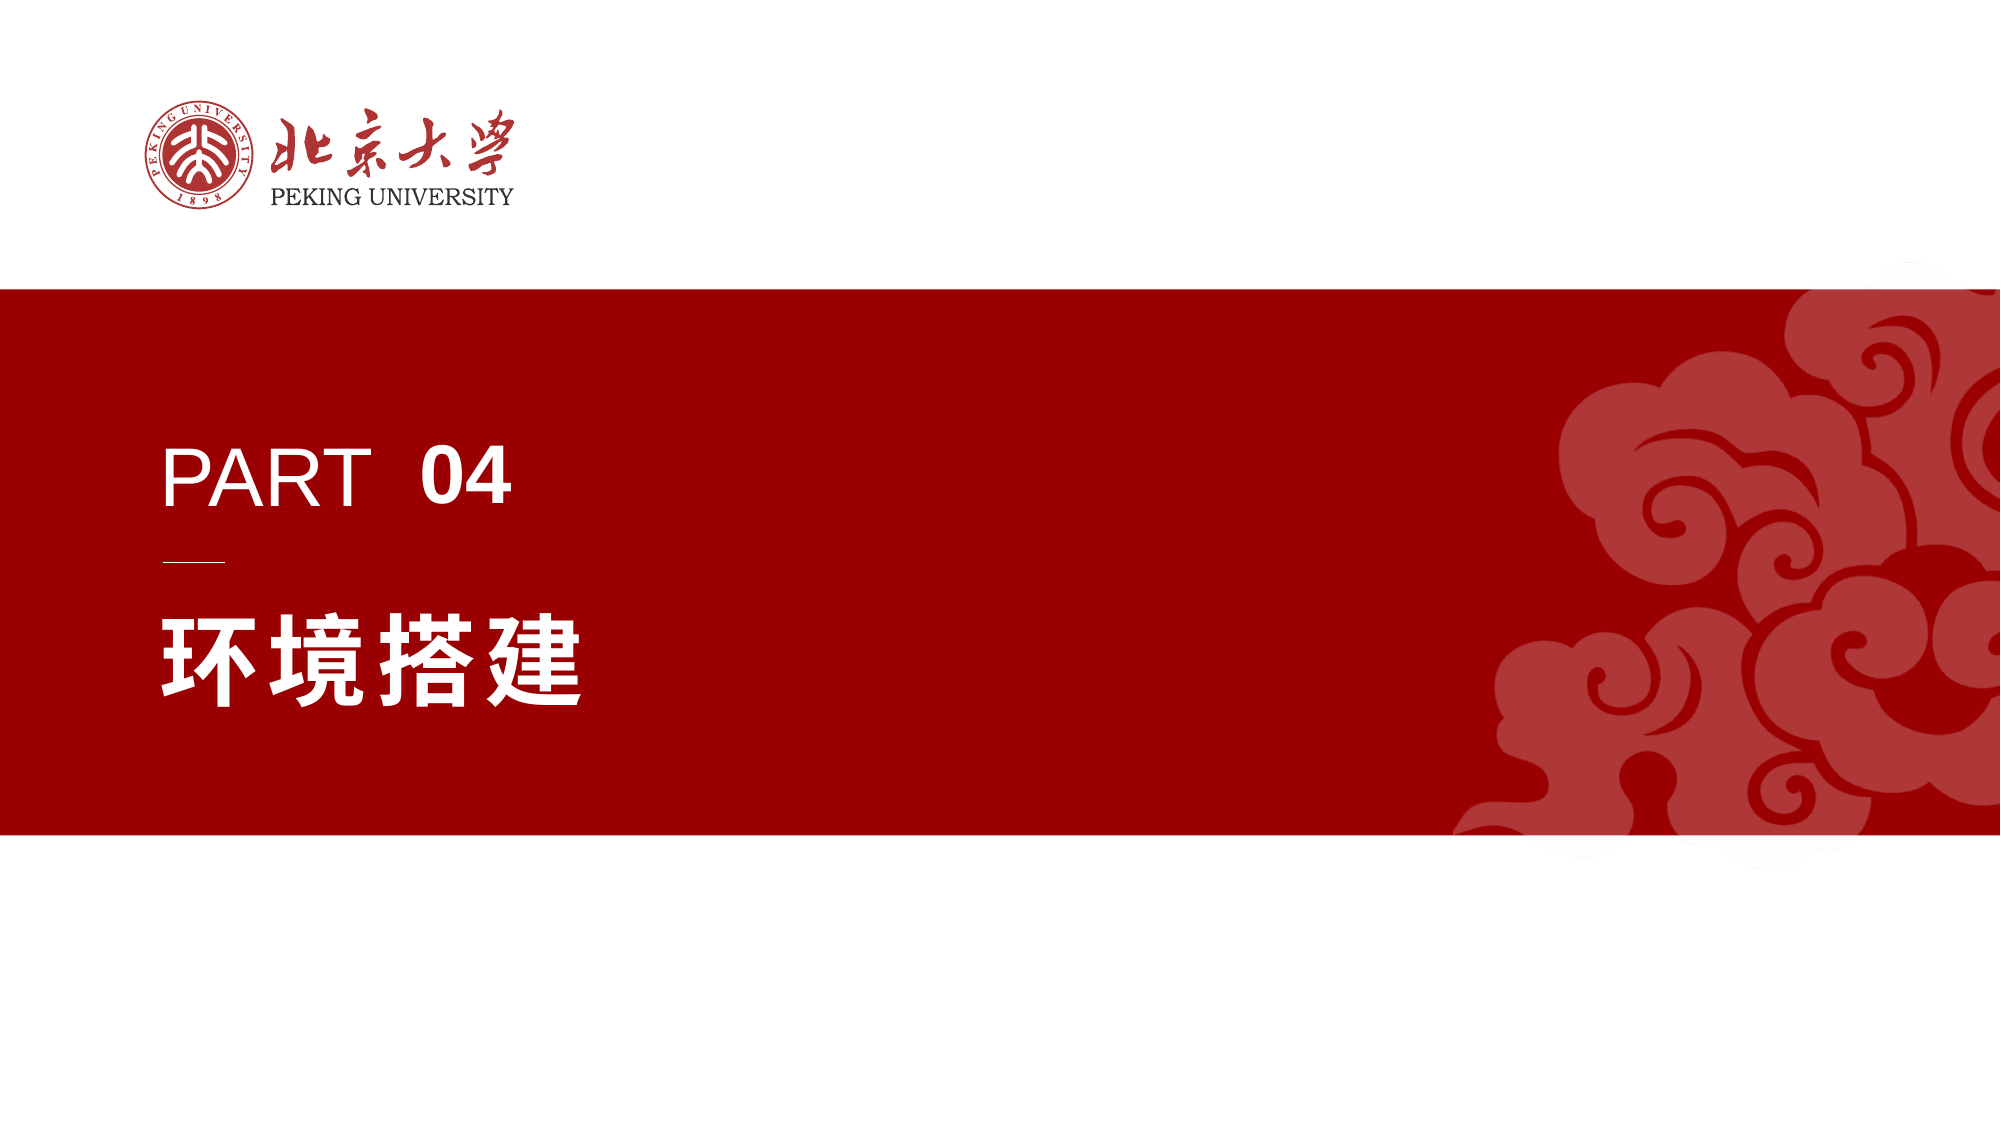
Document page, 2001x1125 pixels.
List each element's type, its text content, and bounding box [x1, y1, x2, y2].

list 环境搭建 [144, 604, 1343, 750]
picture [1453, 255, 2001, 870]
list 04 [404, 418, 1343, 535]
